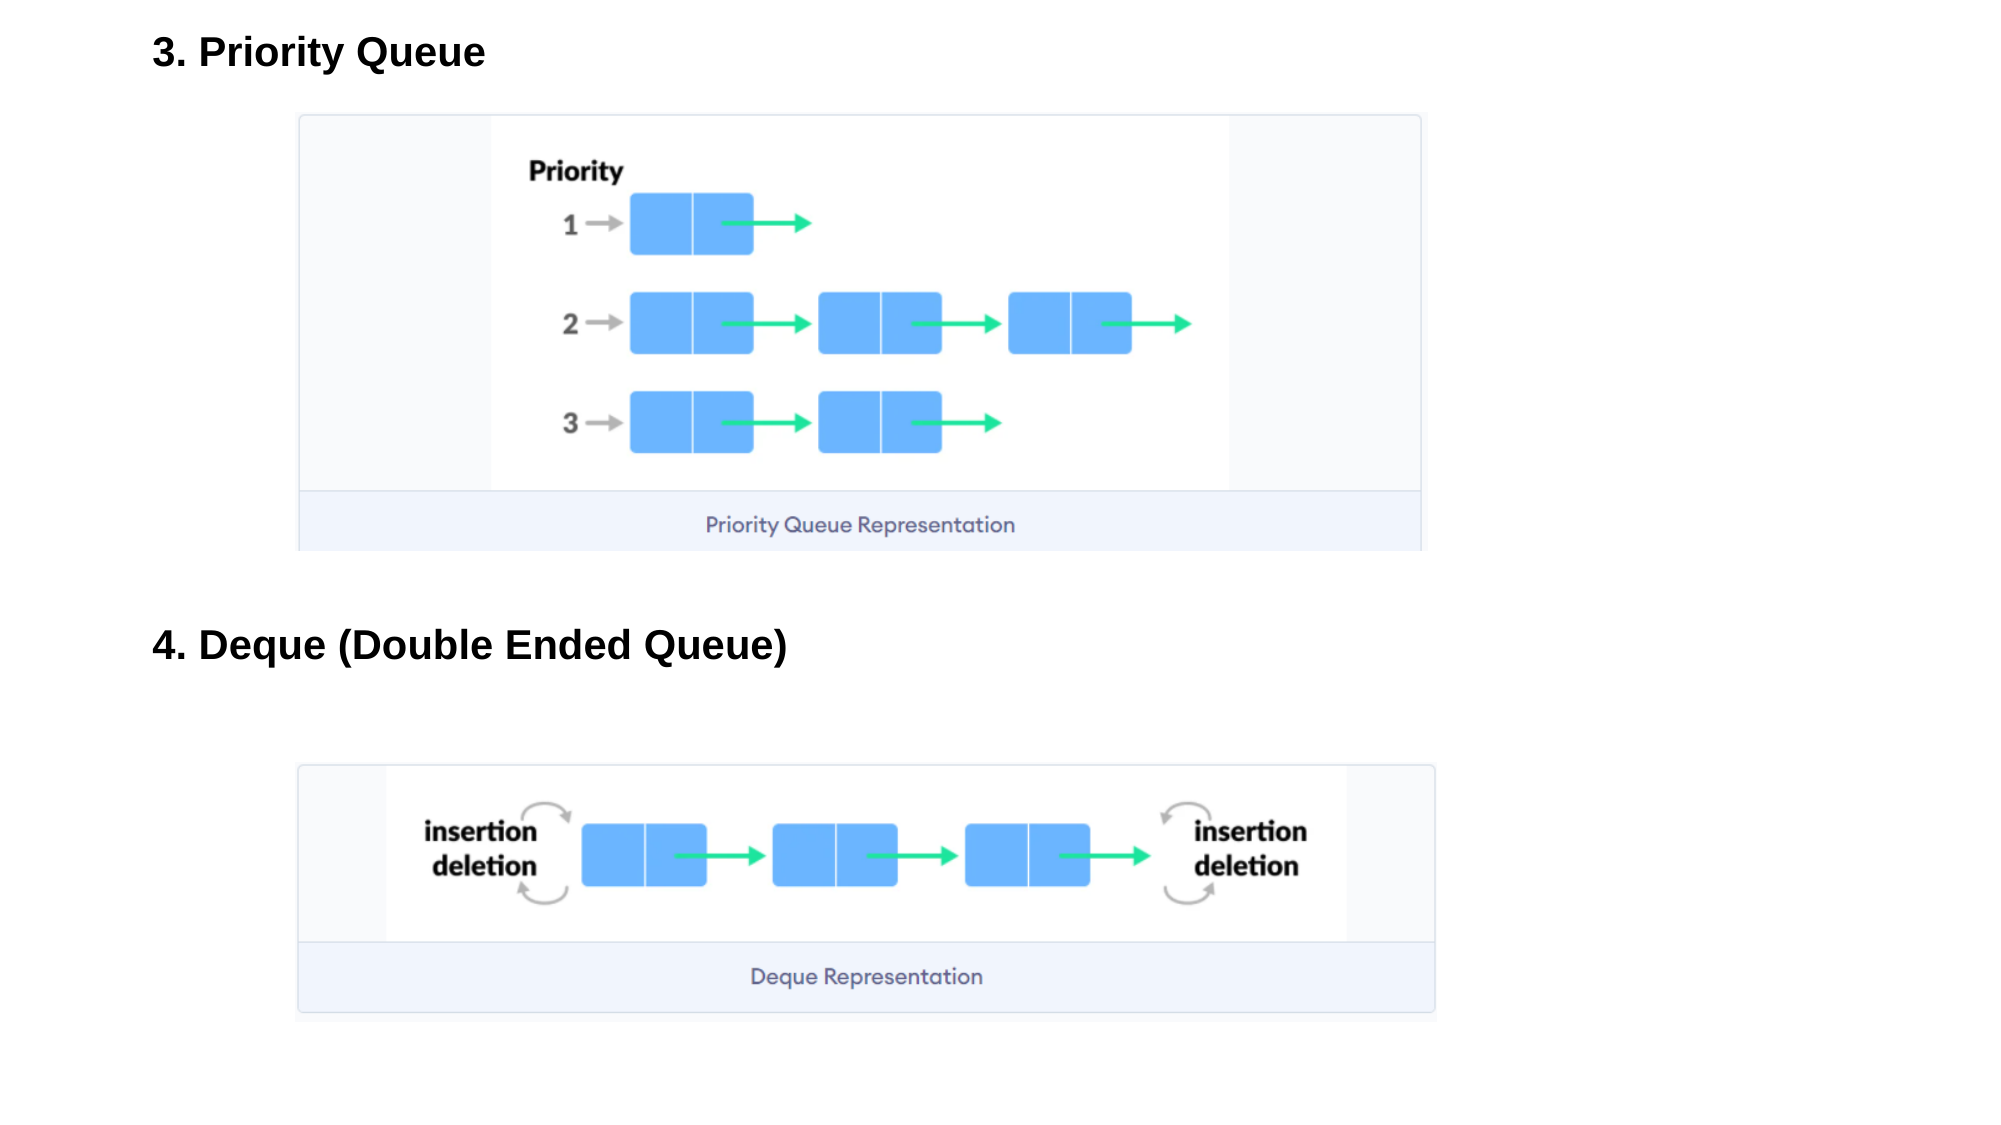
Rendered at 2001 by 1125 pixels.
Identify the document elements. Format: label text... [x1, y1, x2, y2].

list 3. Priority Queue 4. Deque (Double Ended Queue) [137, 23, 1863, 1106]
picture [295, 112, 1428, 551]
picture [295, 762, 1437, 1022]
